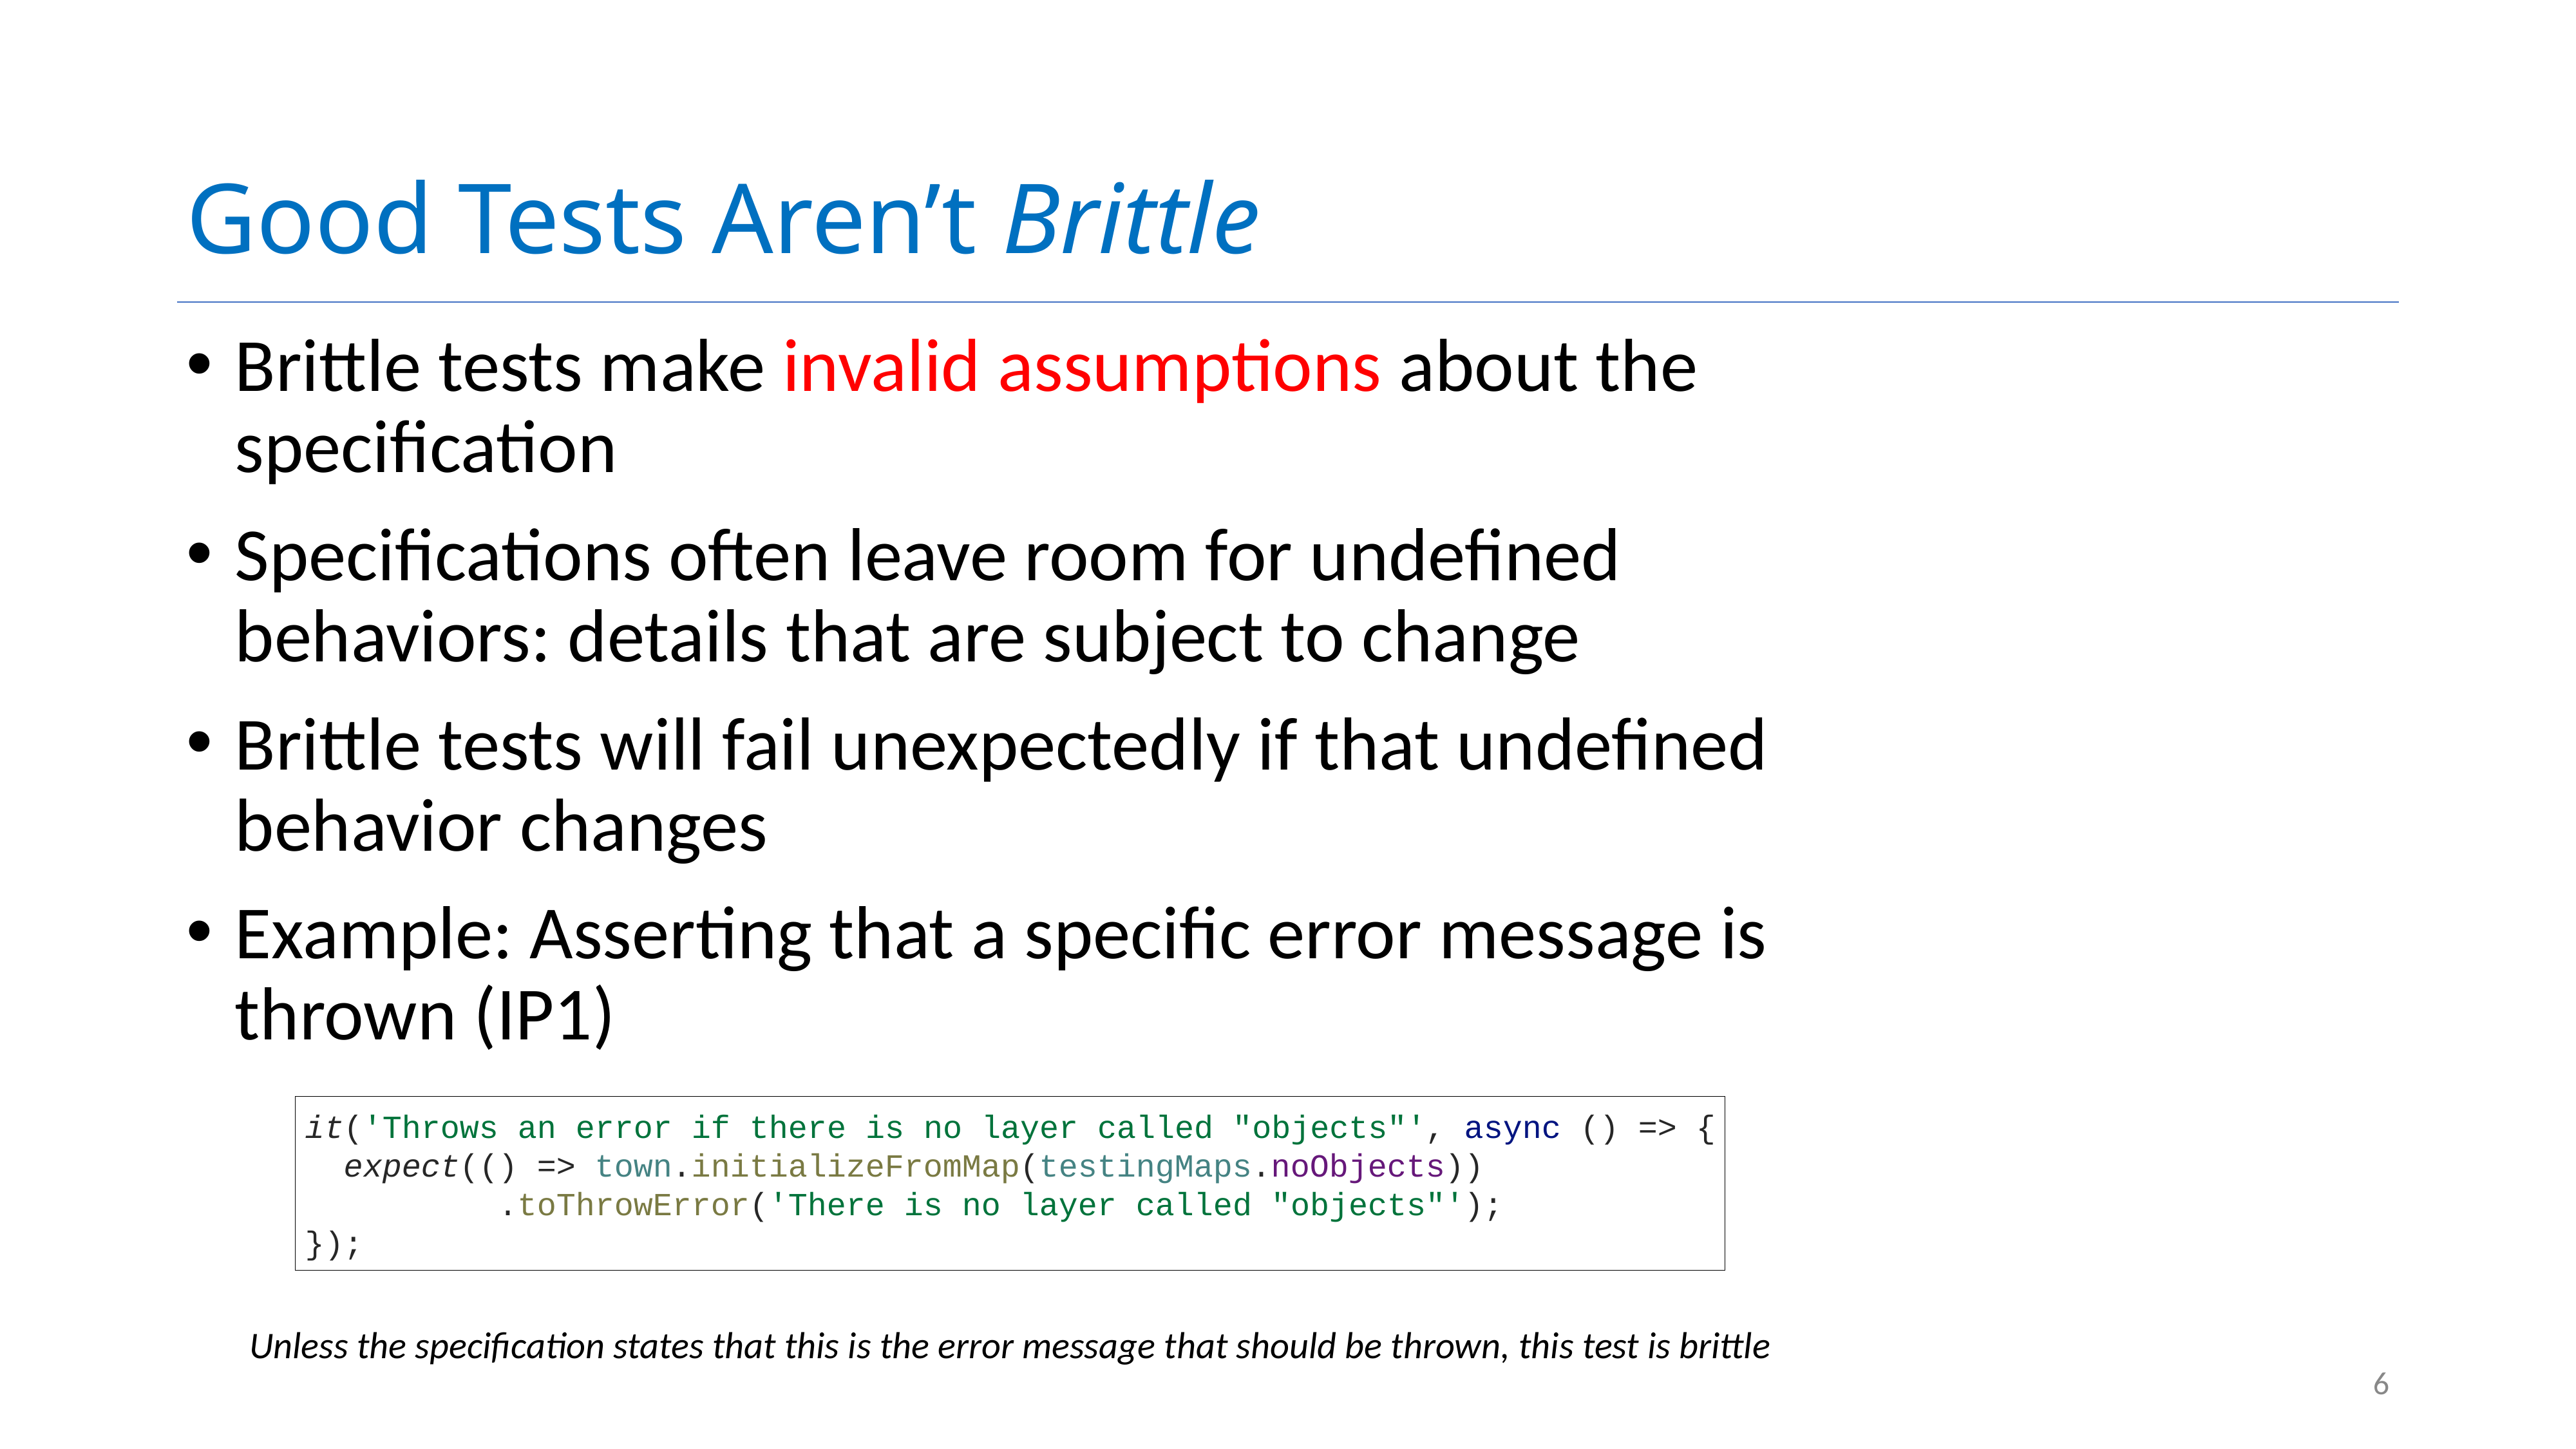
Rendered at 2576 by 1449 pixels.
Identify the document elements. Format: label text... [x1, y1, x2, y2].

slide_number 6 [2360, 1355, 2400, 1408]
list Brittle tests make invalid assumptions about the specification Specifications often leave room for undefined behaviors: details that are subject to change Brittle tests will fail unexpectedly if that undefined behavior changes Example: Asserting that a specific error message is thrown (IP1) [176, 316, 1845, 1238]
text_box Unless the specification states that this is the error message that should be thrown, this test is brittle [240, 1311, 1781, 1376]
text_box it('Throws an error if there is no layer called "objects"', async () => { expect(() => town.initializeFromMap(testingMaps.noObjects)) .toThrowError('There is no layer called "objects"'); }); [295, 1096, 1725, 1271]
title Good Tests Aren’t Brittle [176, 3, 2400, 285]
